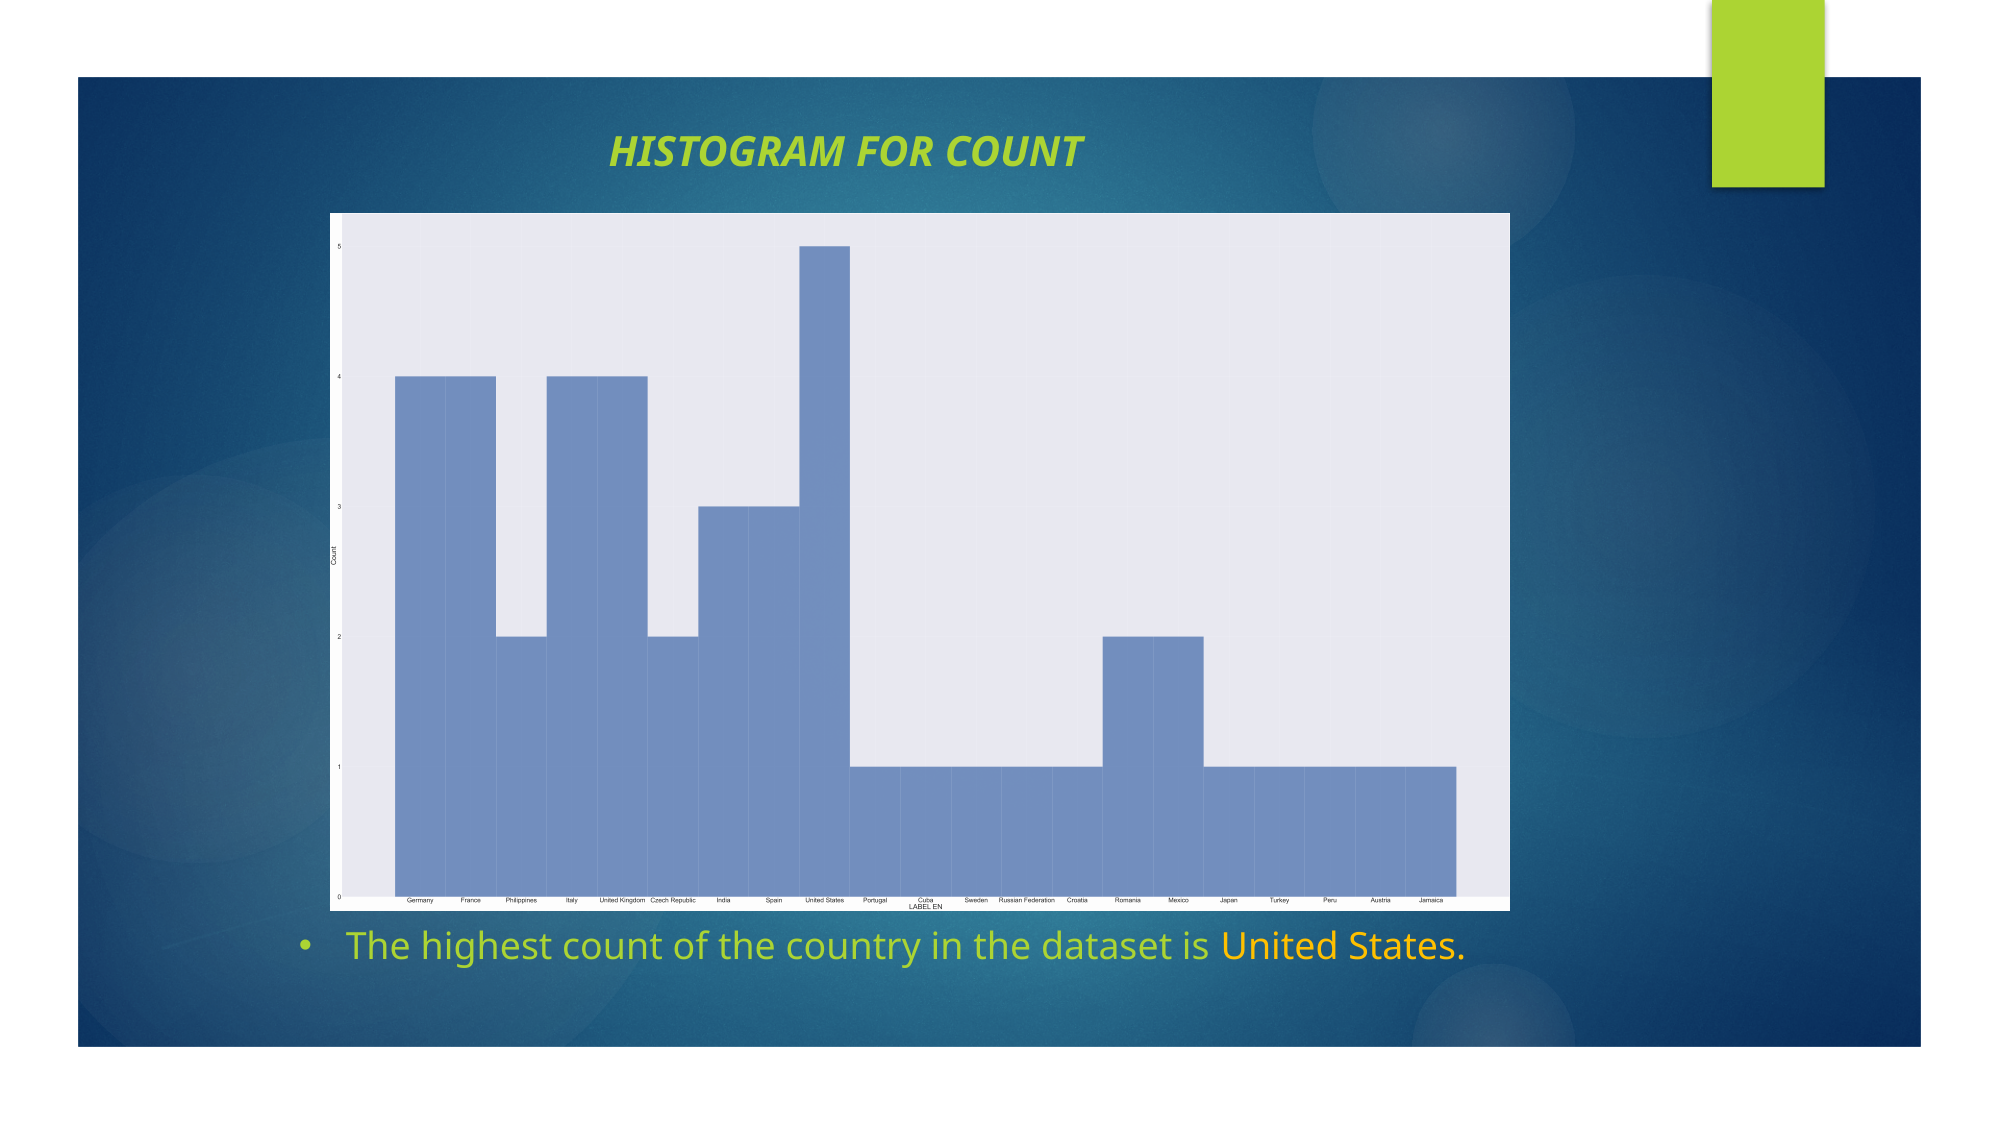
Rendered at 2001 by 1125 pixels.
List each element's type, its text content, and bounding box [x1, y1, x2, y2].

text_box The highest count of the country in the dataset is United States. [284, 914, 1514, 974]
picture [329, 213, 1510, 912]
subtitle Histogram for count [593, 116, 1149, 212]
